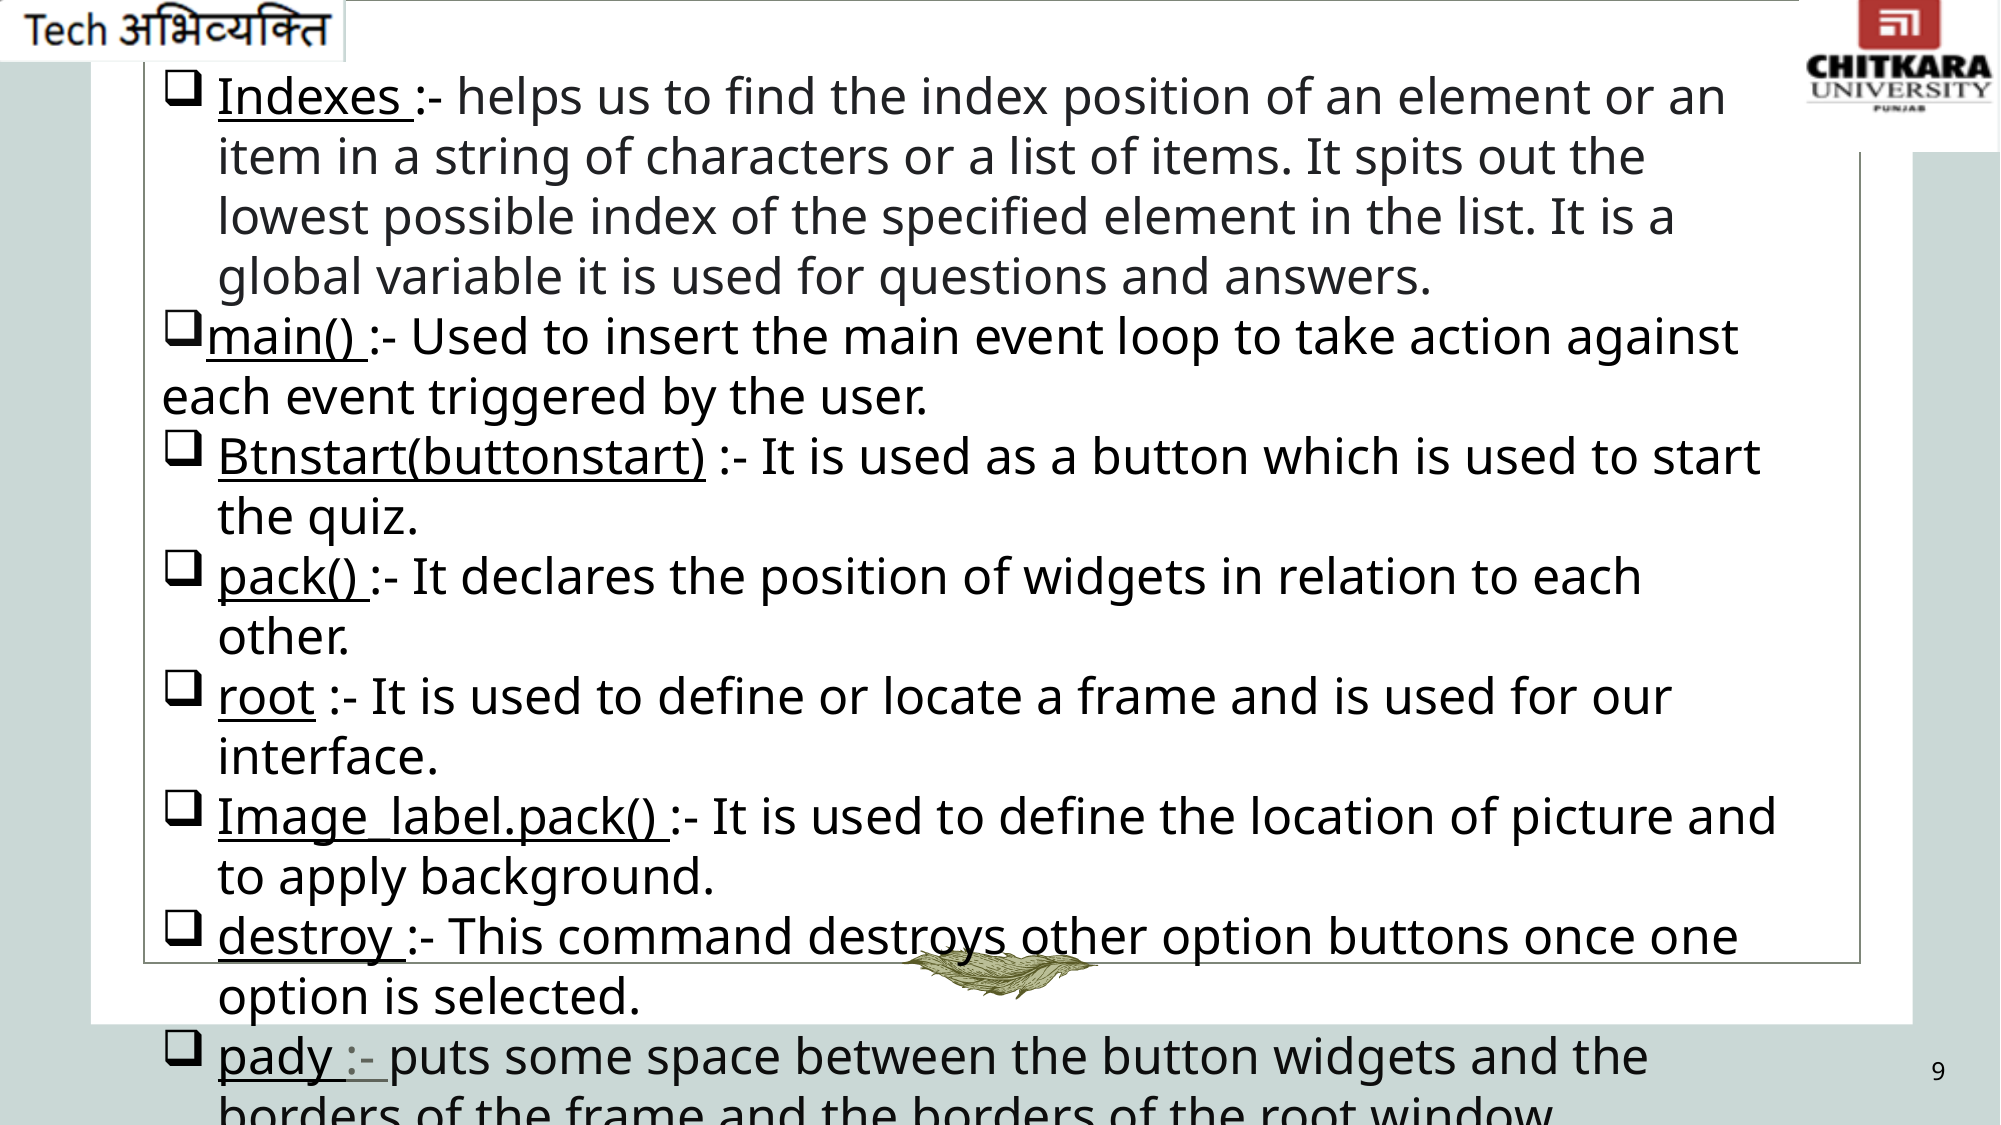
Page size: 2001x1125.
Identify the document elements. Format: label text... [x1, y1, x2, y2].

slide_number 9 [1800, 1042, 1961, 1103]
picture [1799, 0, 2000, 152]
picture [0, 0, 346, 62]
text_box Indexes :- helps us to find the index position of an element or an item in a string of characters or a list of items. It spits out the lowest possible index of the specified element in the list. It is a global variable it is used for questions and answers. main() :- Used to insert the main event loop to take action against each event triggered by the user. Btnstart(buttonstart) :- It is used as a button which is used to start the quiz. pack() :- It declares the position of widgets in relation to each other. root :- It is used to define or locate a frame and is used for our interface. Image_label.pack() :- It is used to define the location of picture and to apply background. destroy :- This command destroys other option buttons once one option is selected. pady :- puts some space between the button widgets and the borders of the frame and the borders of the root window. [146, 0, 1800, 1125]
